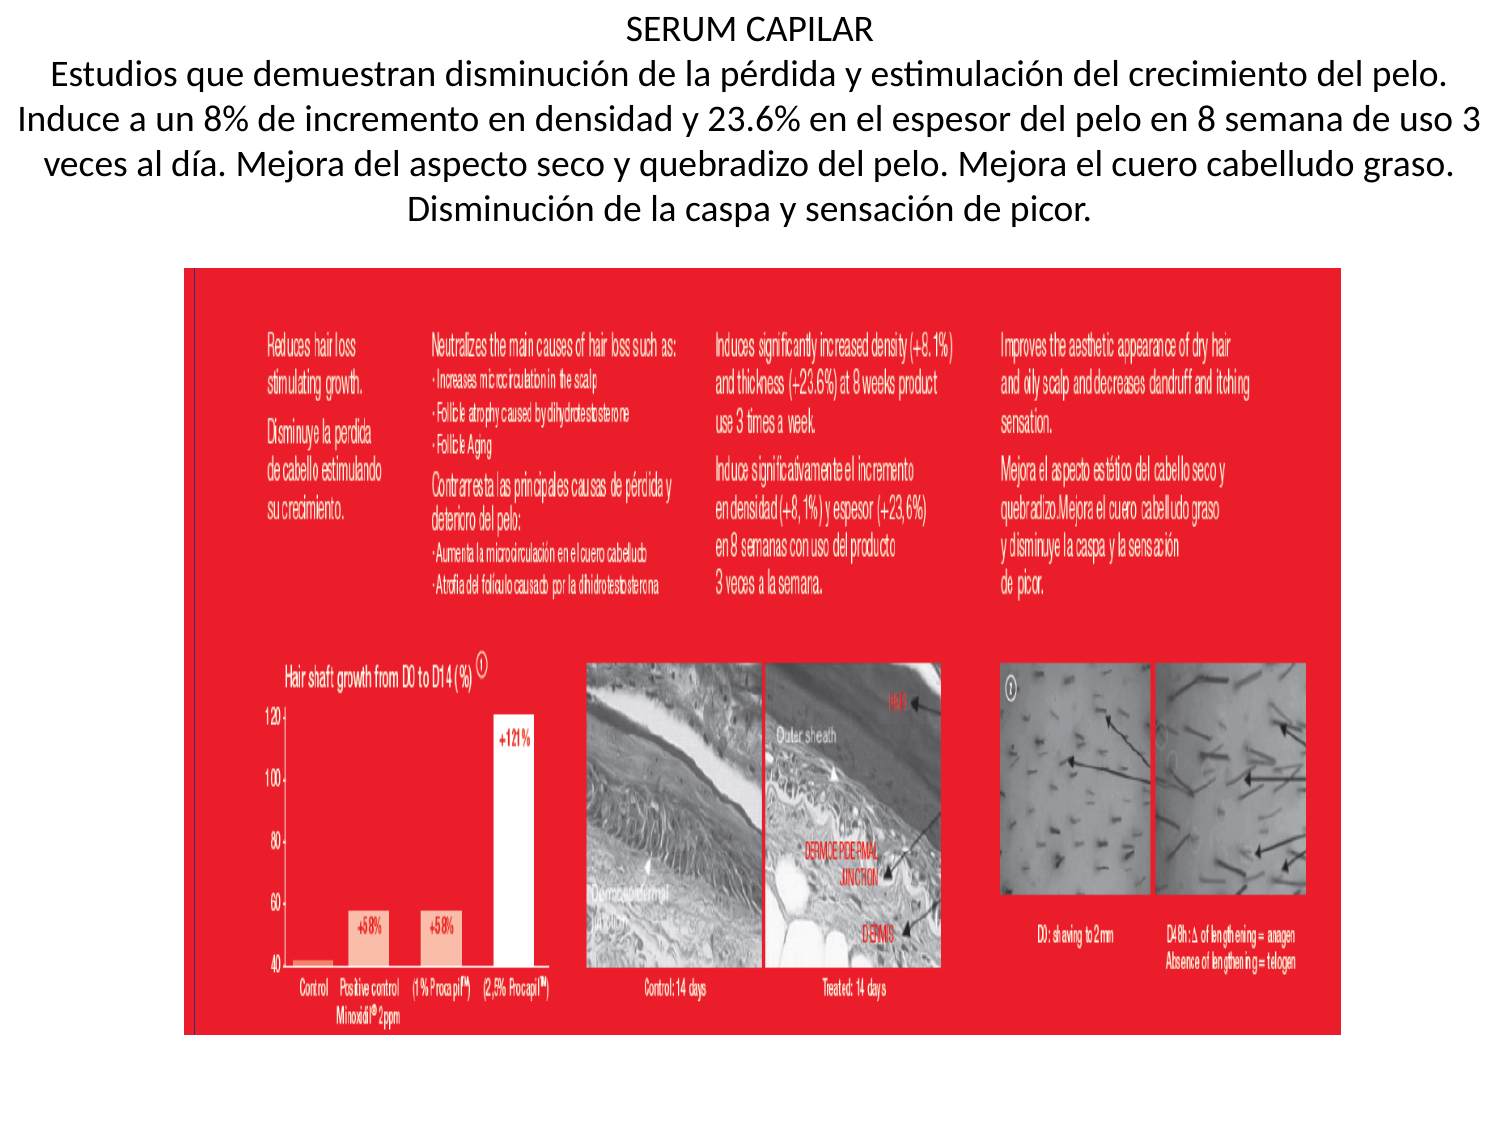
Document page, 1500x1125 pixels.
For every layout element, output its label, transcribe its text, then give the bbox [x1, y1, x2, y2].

picture [182, 266, 1341, 1036]
title SERUM CAPILAR Estudios que demuestran disminución de la pérdida y estimulación del crecimiento del pelo. Induce a un 8% de incremento en densidad y 23.6% en el espesor del pelo en 8 semana de uso 3 veces al día. Mejora del aspecto seco y quebradizo del pelo. Mejora el cuero cabelludo graso. Disminución de la caspa y sensación de picor. [0, 0, 1500, 234]
